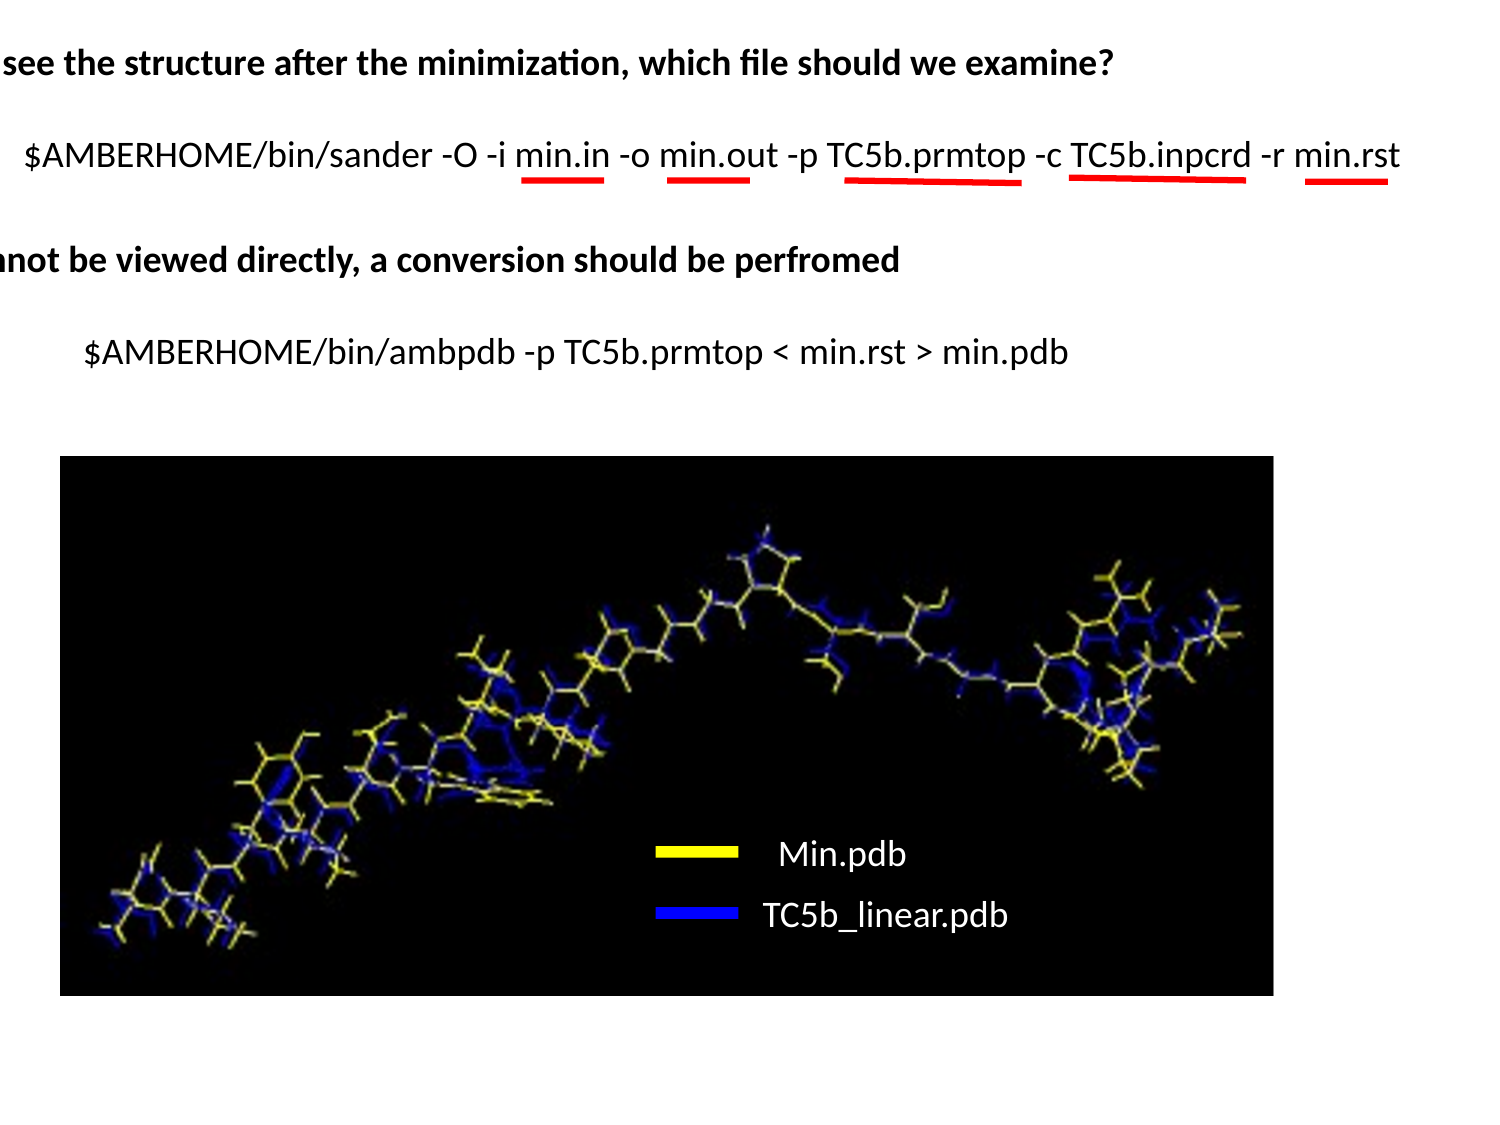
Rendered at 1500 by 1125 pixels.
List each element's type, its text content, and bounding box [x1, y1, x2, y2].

text_box We want to see the structure after the minimization, which file should we examine? [0, 30, 1500, 91]
text_box $AMBERHOME/bin/ambpdb -p TC5b.prmtop < min.rst > min.pdb [68, 319, 1140, 425]
picture [60, 455, 1275, 996]
text_box [844, 179, 1022, 184]
text_box [1068, 176, 1247, 182]
text_box But it cannot be viewed directly, a conversion should be perfromed [0, 227, 1300, 288]
text_box $AMBERHOME/bin/sander -O -i min.in -o min.out -p TC5b.prmtop -c TC5b.inpcrd -r min.rst [0, 122, 1500, 228]
